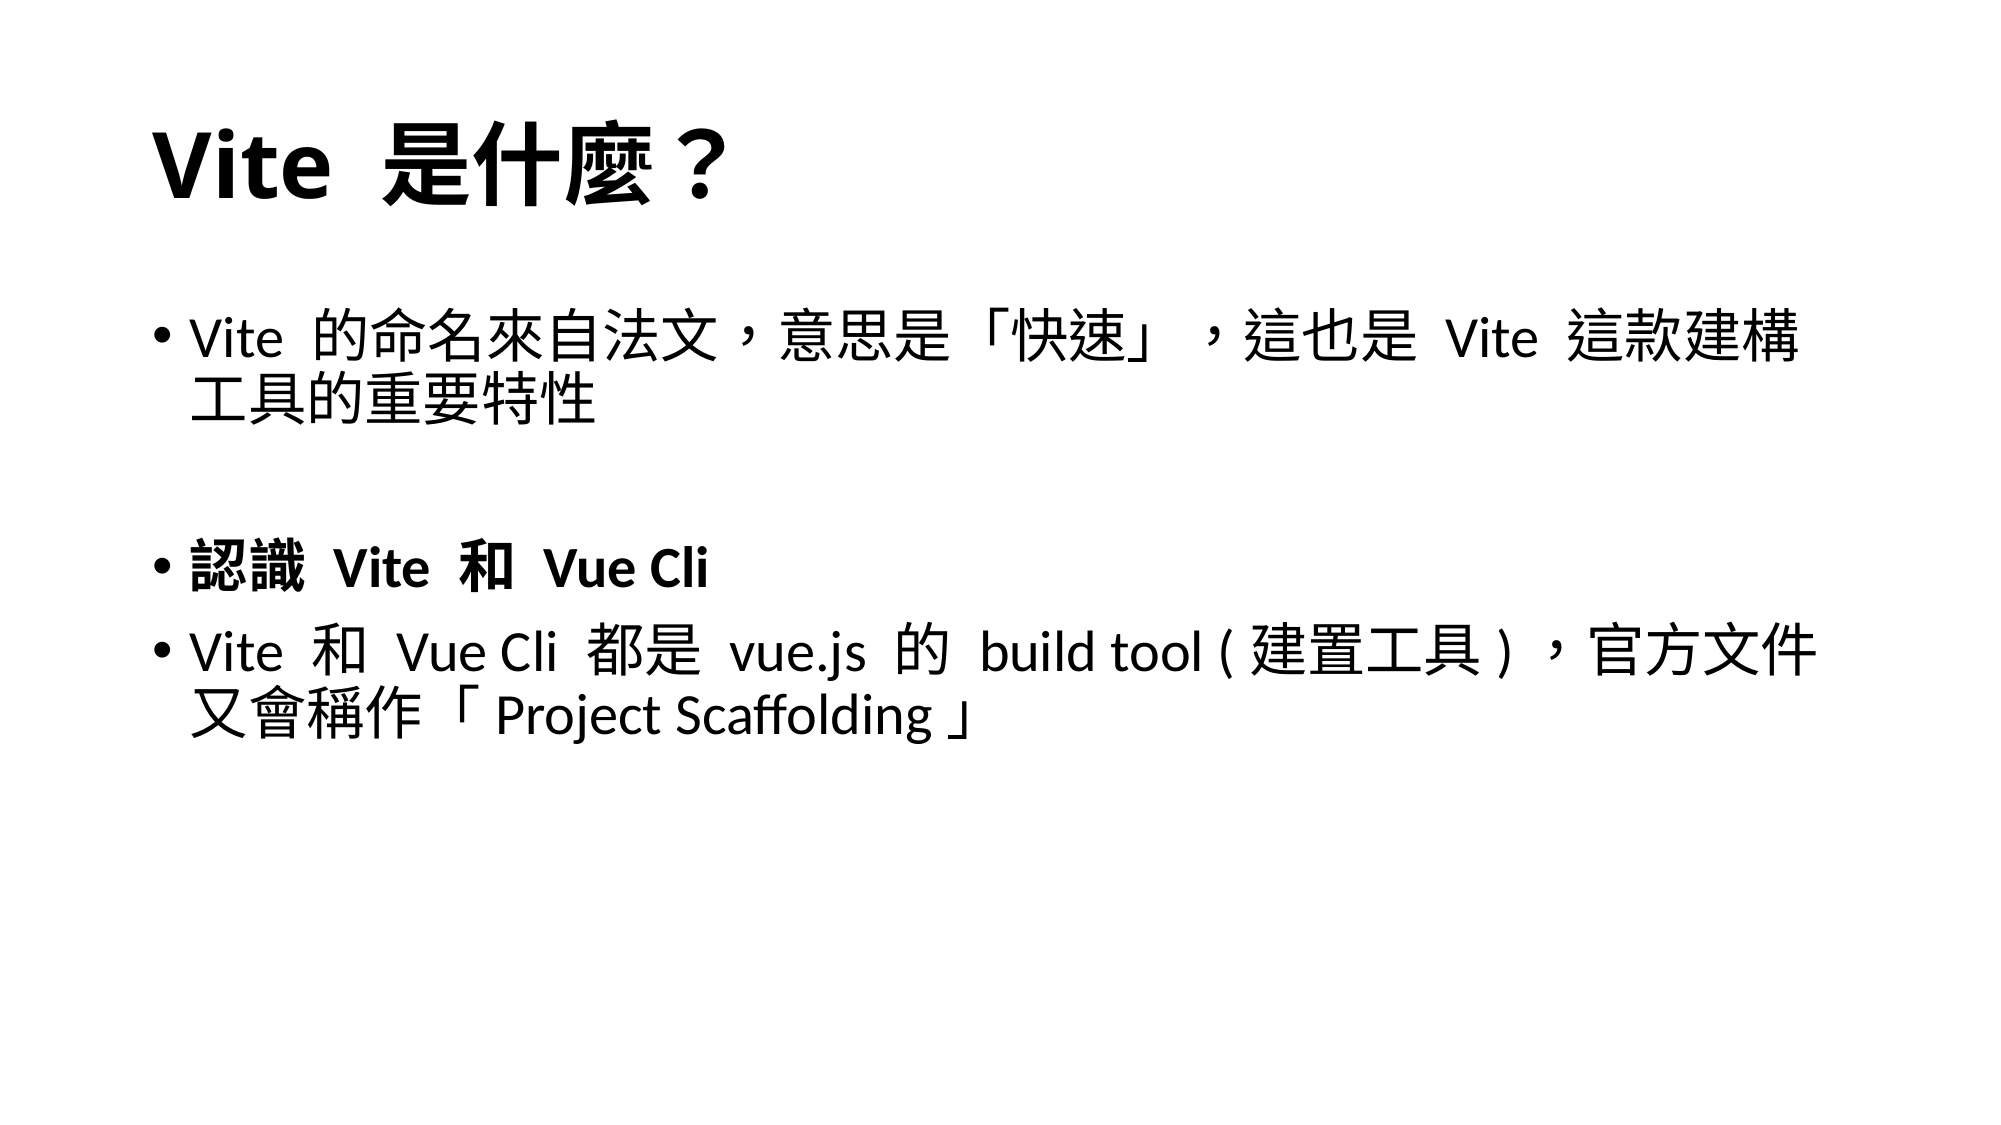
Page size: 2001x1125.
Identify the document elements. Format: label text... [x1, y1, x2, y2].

title Vite 是什麼？ [137, 59, 1863, 278]
list Vite 的命名來自法文，意思是「快速」，這也是 Vite 這款建構工具的重要特性 認識 Vite 和 Vue Cli Vite 和 Vue Cli 都是 vue.js 的 build tool (建置工具)，官方文件又會稱作「Project Scaffolding」 [137, 299, 1863, 1014]
